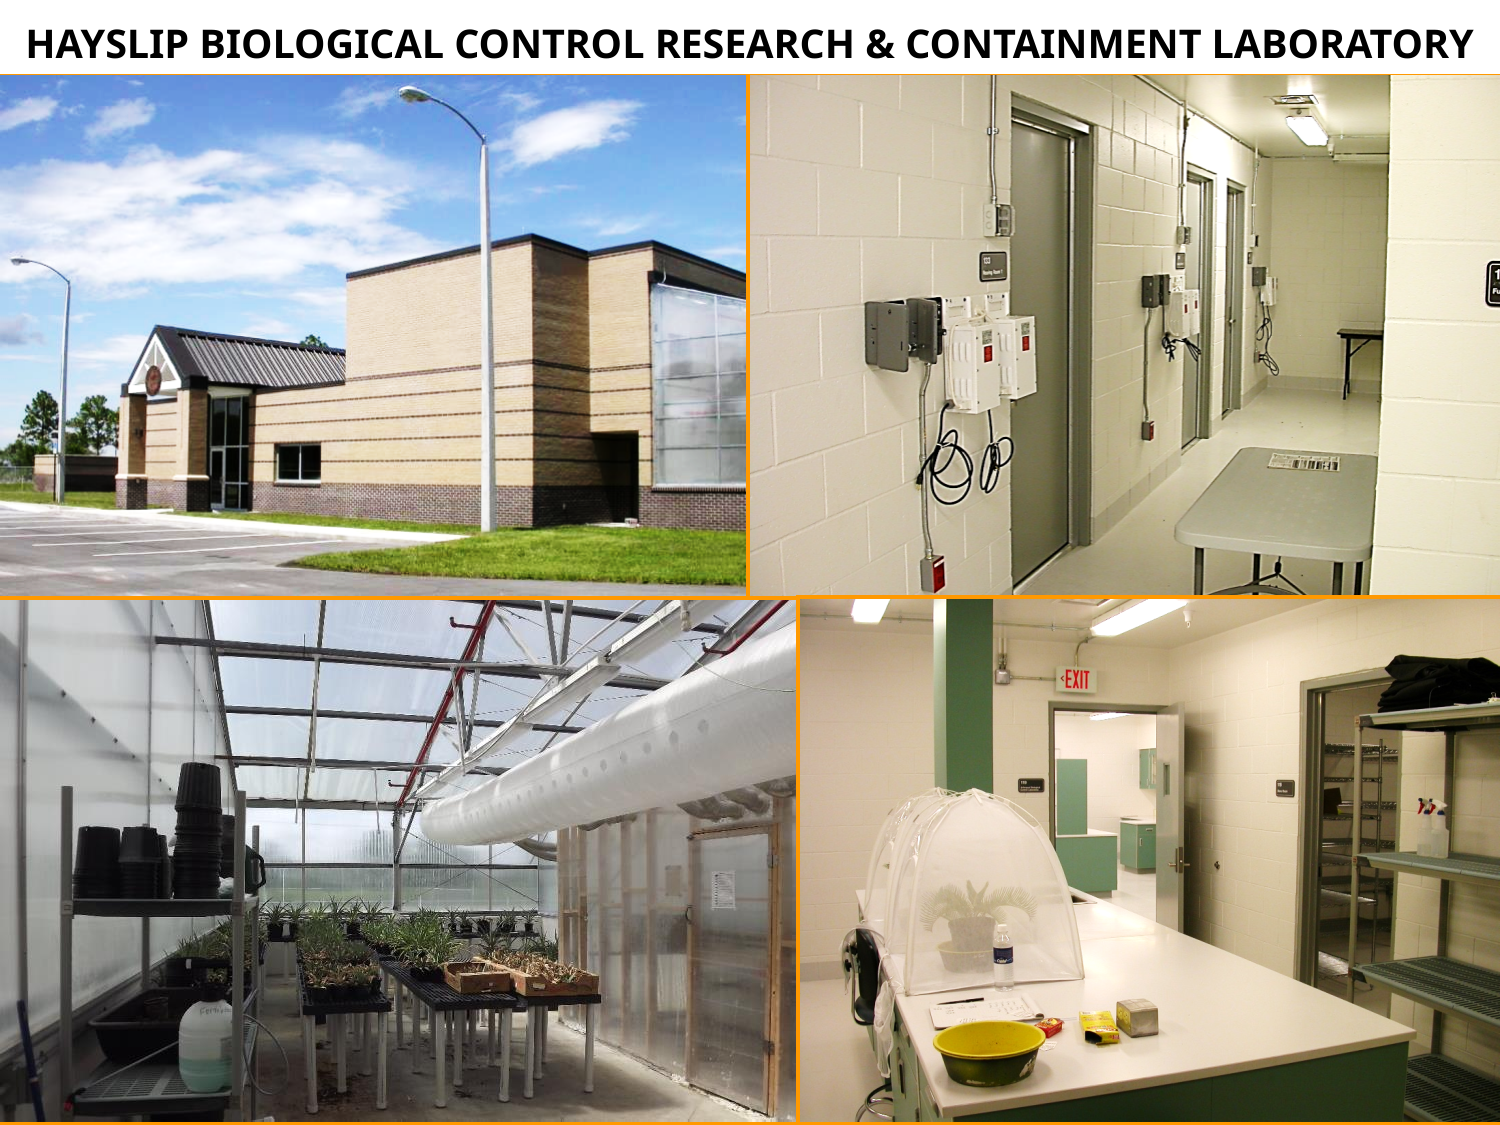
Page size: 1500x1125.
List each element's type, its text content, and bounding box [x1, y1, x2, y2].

picture [0, 74, 1500, 1122]
text_box Hayslip Biological Control Research & Containment Laboratory [0, 11, 1500, 74]
